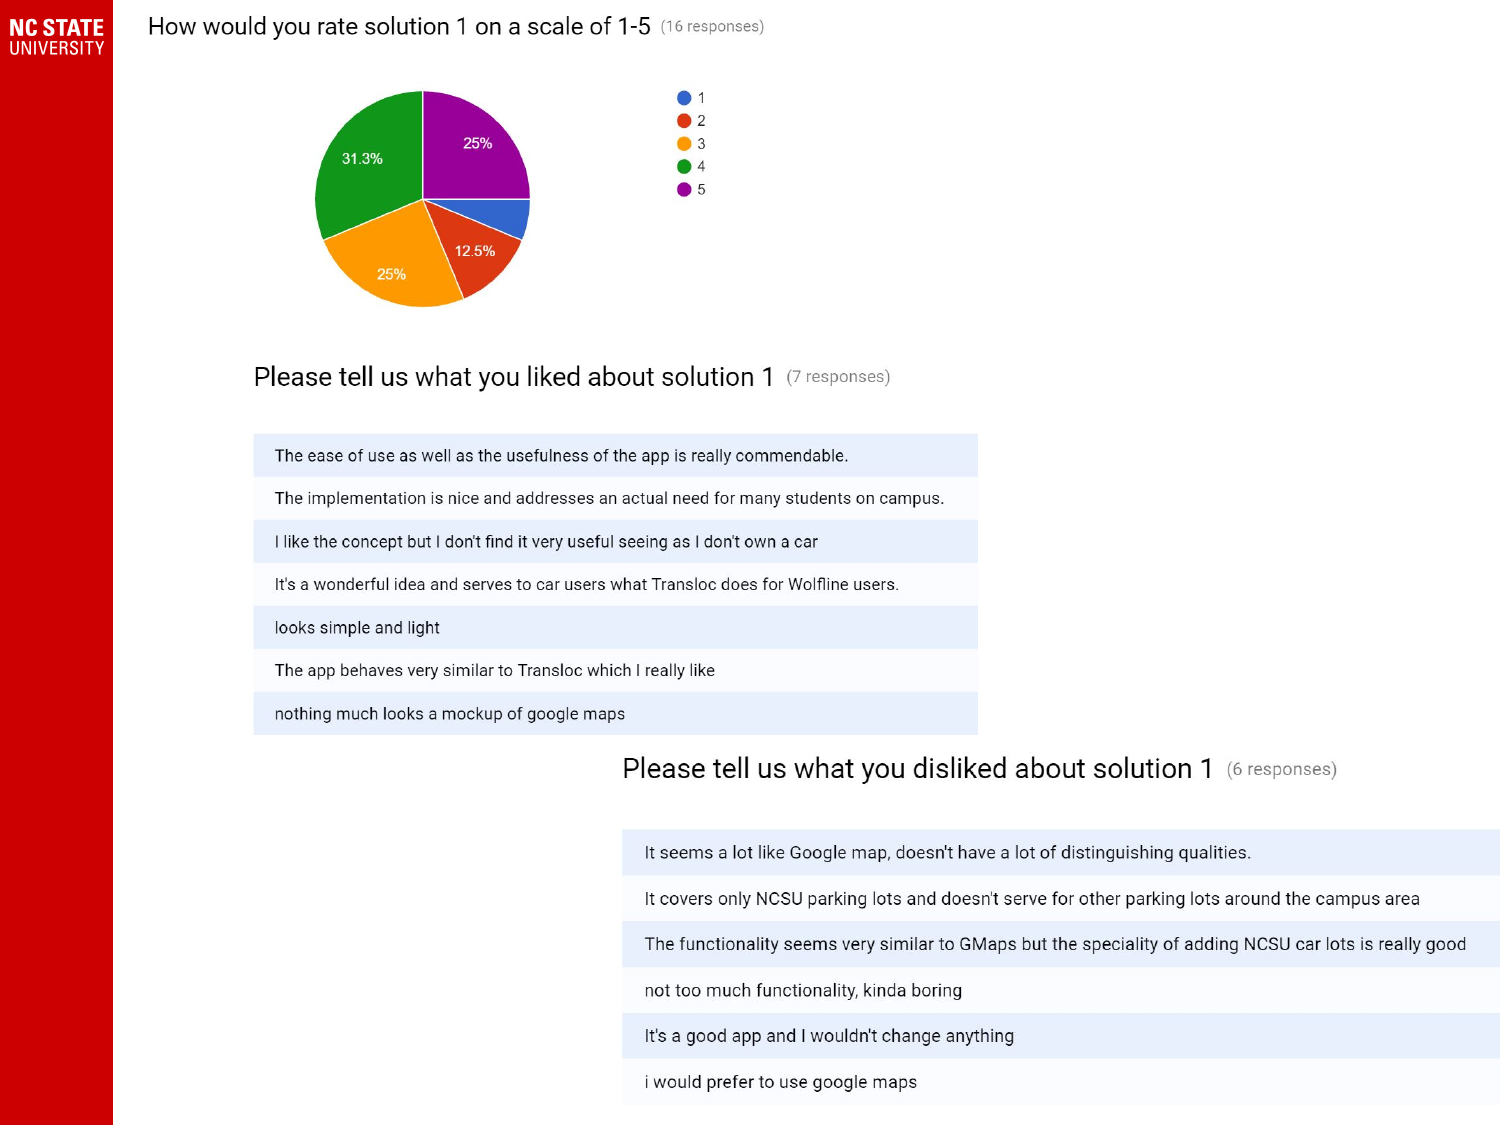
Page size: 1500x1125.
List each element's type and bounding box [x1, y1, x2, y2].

picture [244, 354, 978, 746]
picture [0, 0, 113, 1125]
list [611, 744, 1500, 1125]
picture [129, 0, 782, 326]
